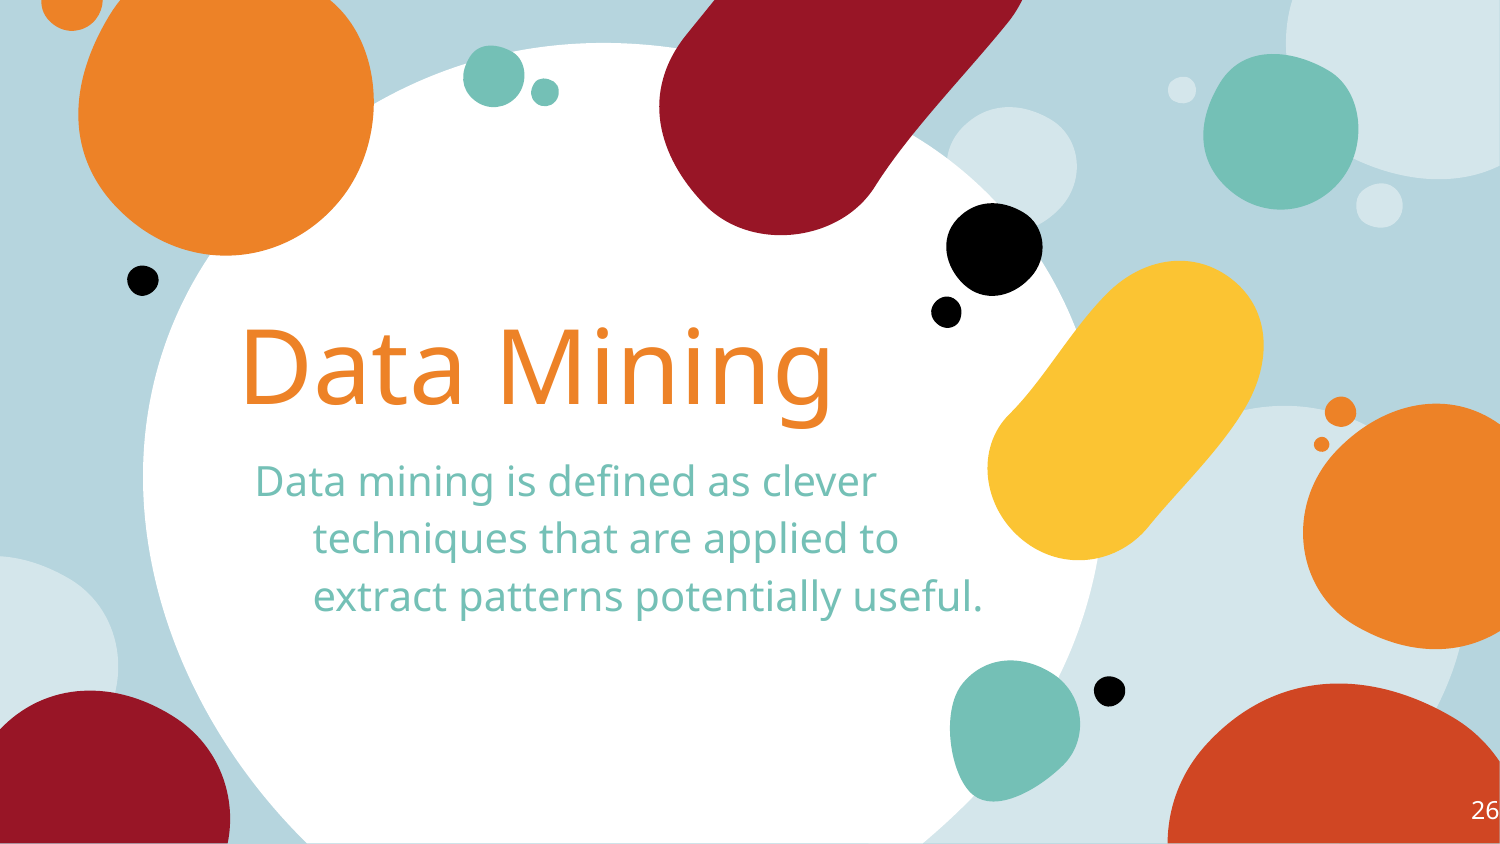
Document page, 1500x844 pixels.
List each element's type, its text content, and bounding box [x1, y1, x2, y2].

text_box <numéro> [1409, 779, 1500, 844]
text_box Data mining is defined as clever techniques that are applied to extract patterns potentially useful. [237, 446, 988, 672]
text_box Data Mining [237, 234, 988, 425]
